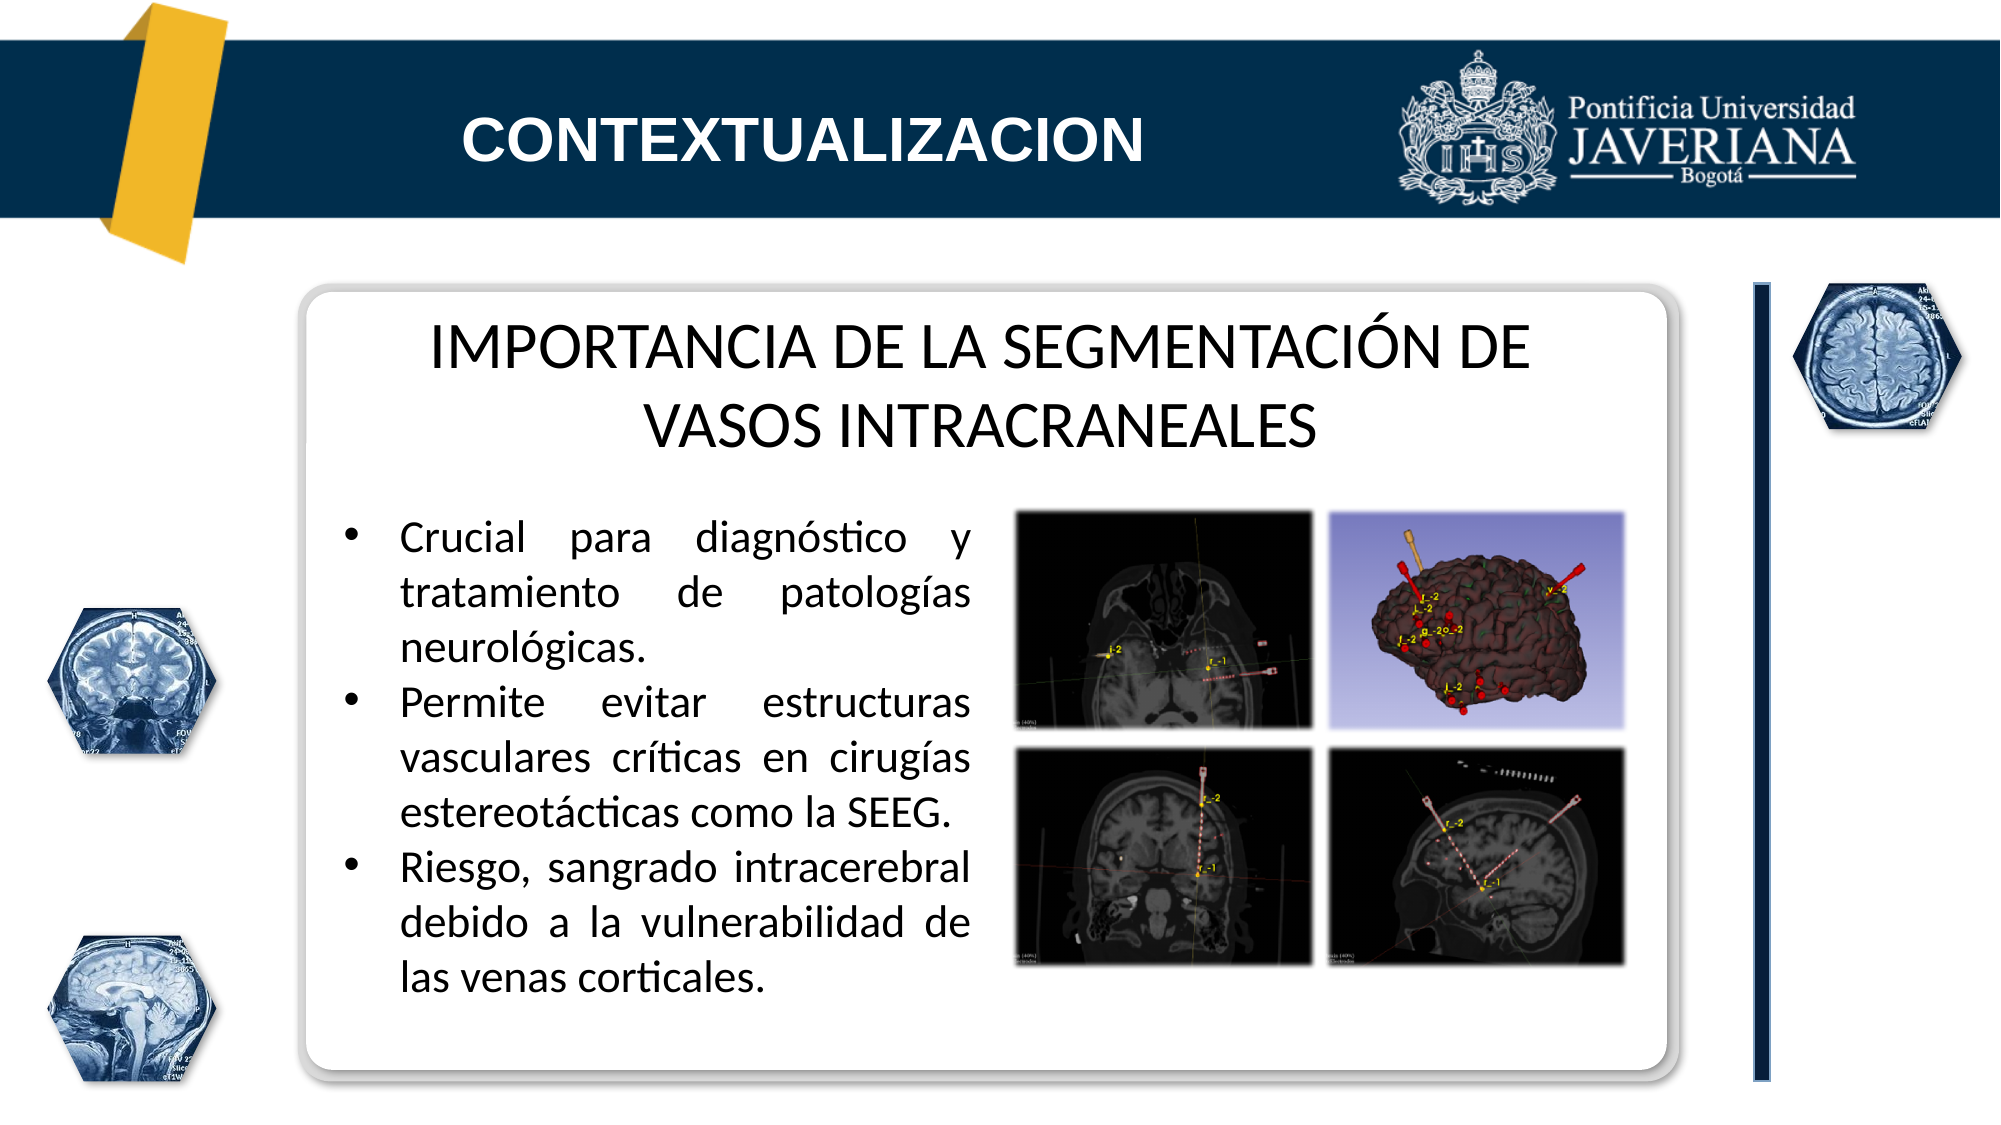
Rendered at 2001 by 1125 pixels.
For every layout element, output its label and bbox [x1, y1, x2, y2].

text_box [46, 606, 218, 755]
text_box [46, 934, 218, 1083]
text_box [1011, 506, 1629, 970]
text_box [1753, 282, 1771, 1082]
text_box [1791, 282, 1963, 431]
text_box [297, 283, 1680, 1082]
picture [0, 0, 2000, 267]
